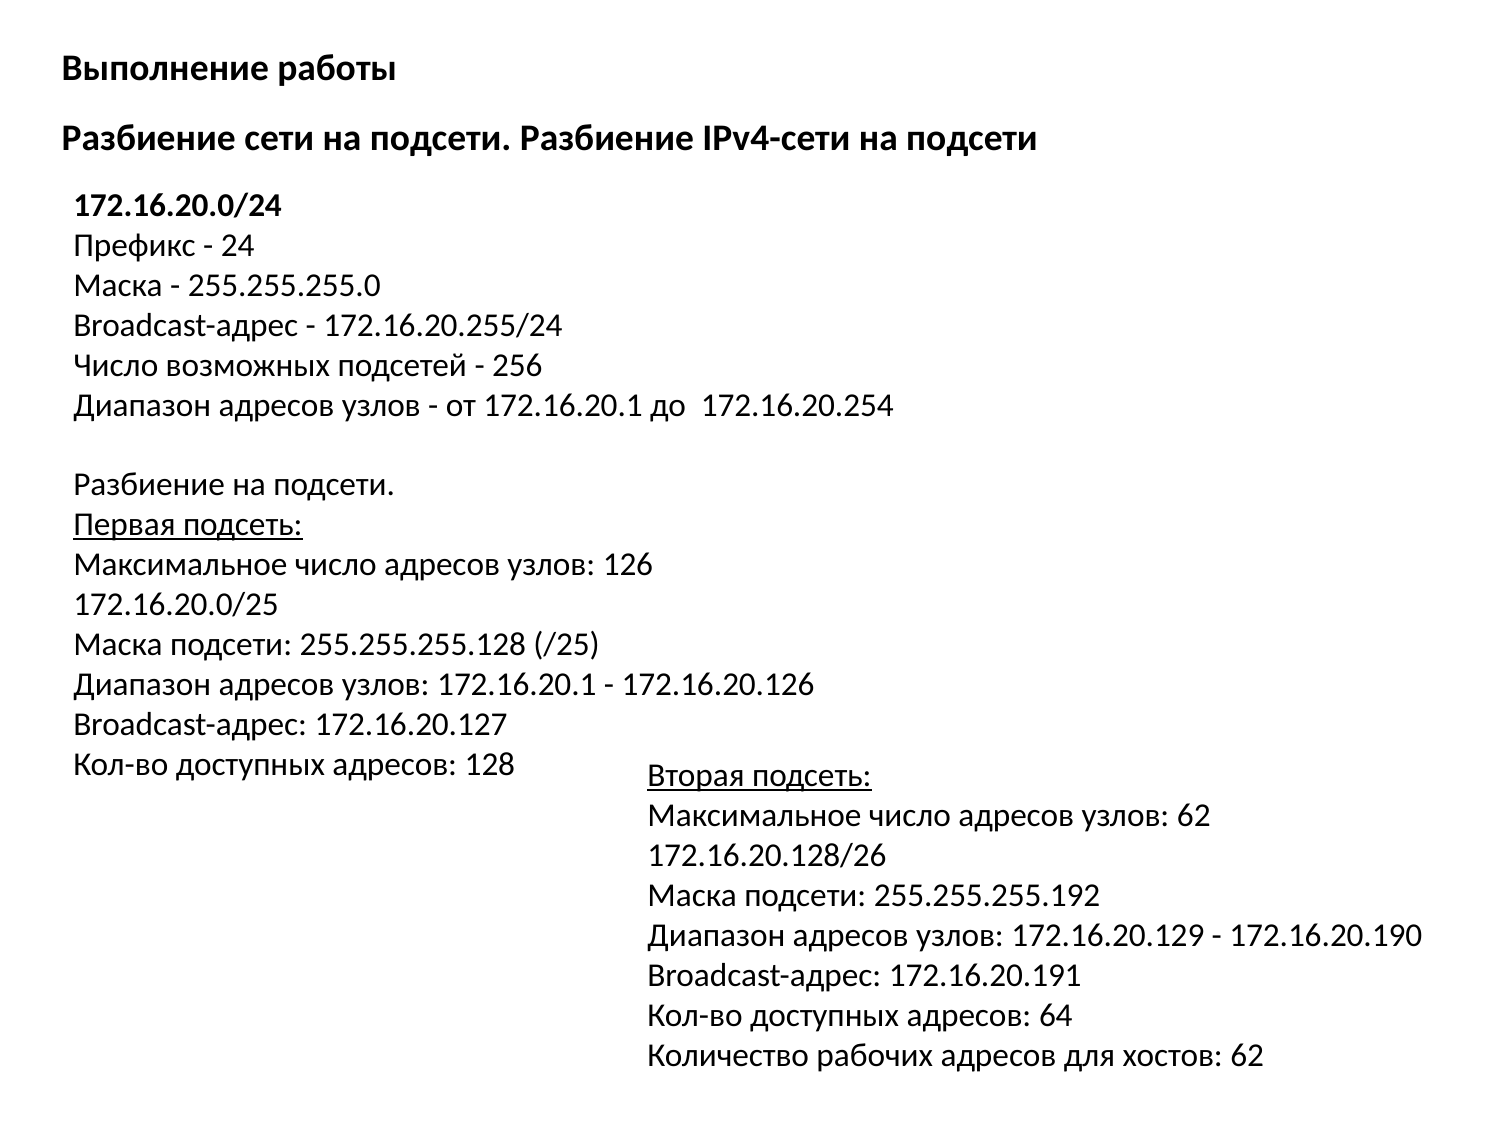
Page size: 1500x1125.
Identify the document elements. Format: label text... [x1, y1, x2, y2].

text_box Вторая подсеть: Максимальное число адресов узлов: 62 172.16.20.128/26 Маска подсети: 255.255.255.192 Диапазон адресов узлов: 172.16.20.129 - 172.16.20.190 Broadcast-адрес: 172.16.20.191 Кол-во доступных адресов: 64 Количество рабочих адресов для хостов: 62 [632, 746, 1500, 1121]
text_box Выполнение работы [46, 35, 575, 105]
text_box Разбиение сети на подсети. Разбиение IPv4-сети на подсети [46, 105, 1383, 211]
text_box 172.16.20.0/24 Префикс - 24 Маска - 255.255.255.0 Broadcast-адрес - 172.16.20.255/24 Число возможных подсетей - 256 Диапазон адресов узлов - от 172.16.20.1 до 172.16.20.254 Разбиение на подсети. Первая подсеть: Максимальное число адресов узлов: 126 172.16.20.0/25 Маска подсети: 255.255.255.128 (/25) Диапазон адресов узлов: 172.16.20.1 - 172.16.20.126 Broadcast-адрес: 172.16.20.127 Кол-во доступных адресов: 128 [58, 175, 926, 870]
